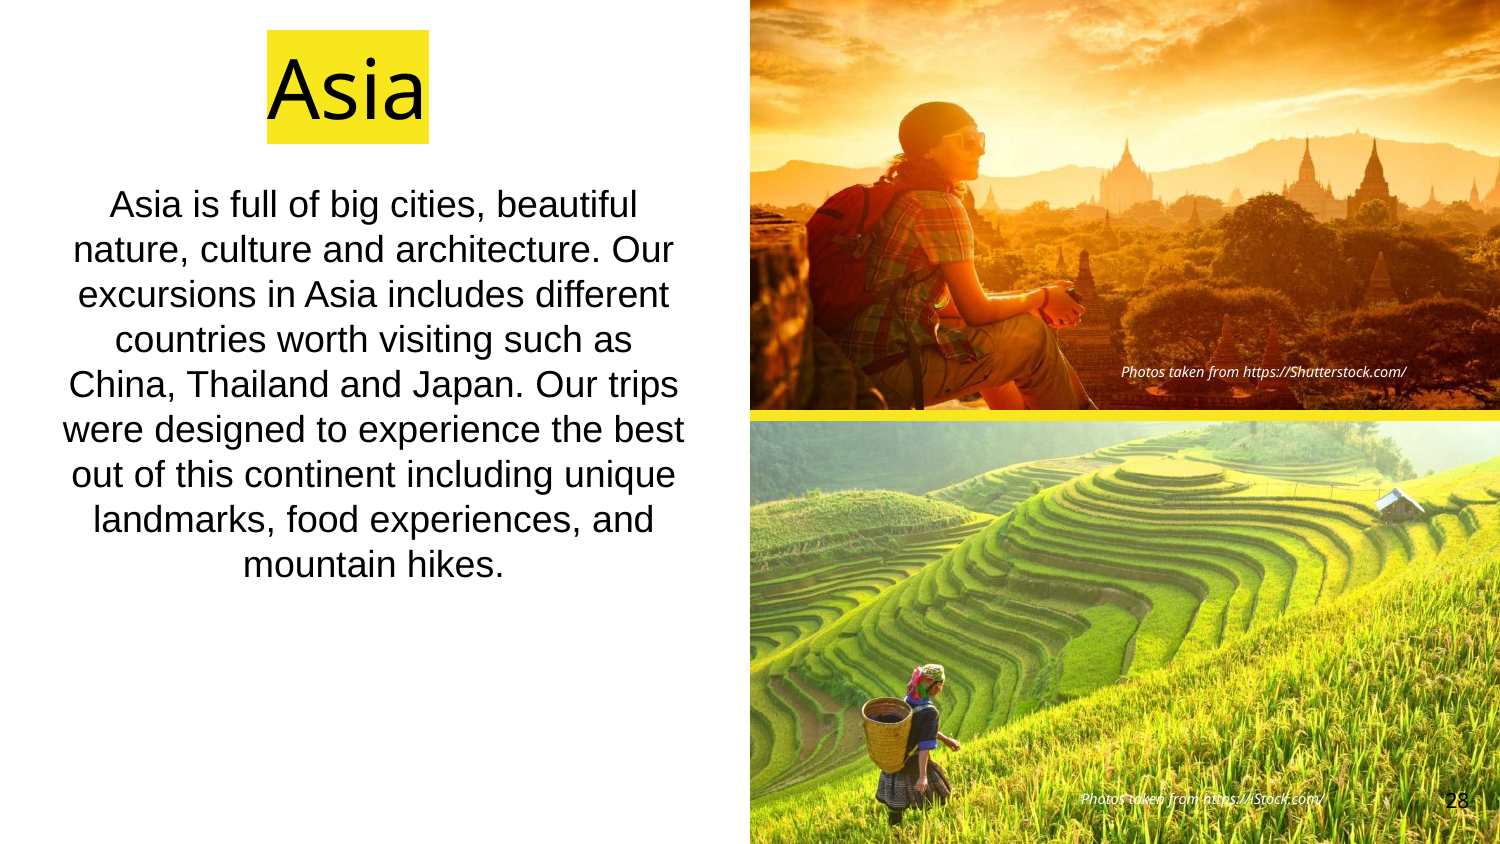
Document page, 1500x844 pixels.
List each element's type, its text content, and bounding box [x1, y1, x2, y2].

picture [749, 421, 1500, 844]
title Asia [15, 13, 680, 152]
picture [749, 0, 1500, 410]
subtitle Asia is full of big cities, beautiful nature, culture and architecture. Our excursions in Asia includes different countries worth visiting such as China, Thailand and Japan. Our trips were designed to experience the best out of this continent including unique landmarks, food experiences, and mountain hikes. [42, 165, 706, 778]
